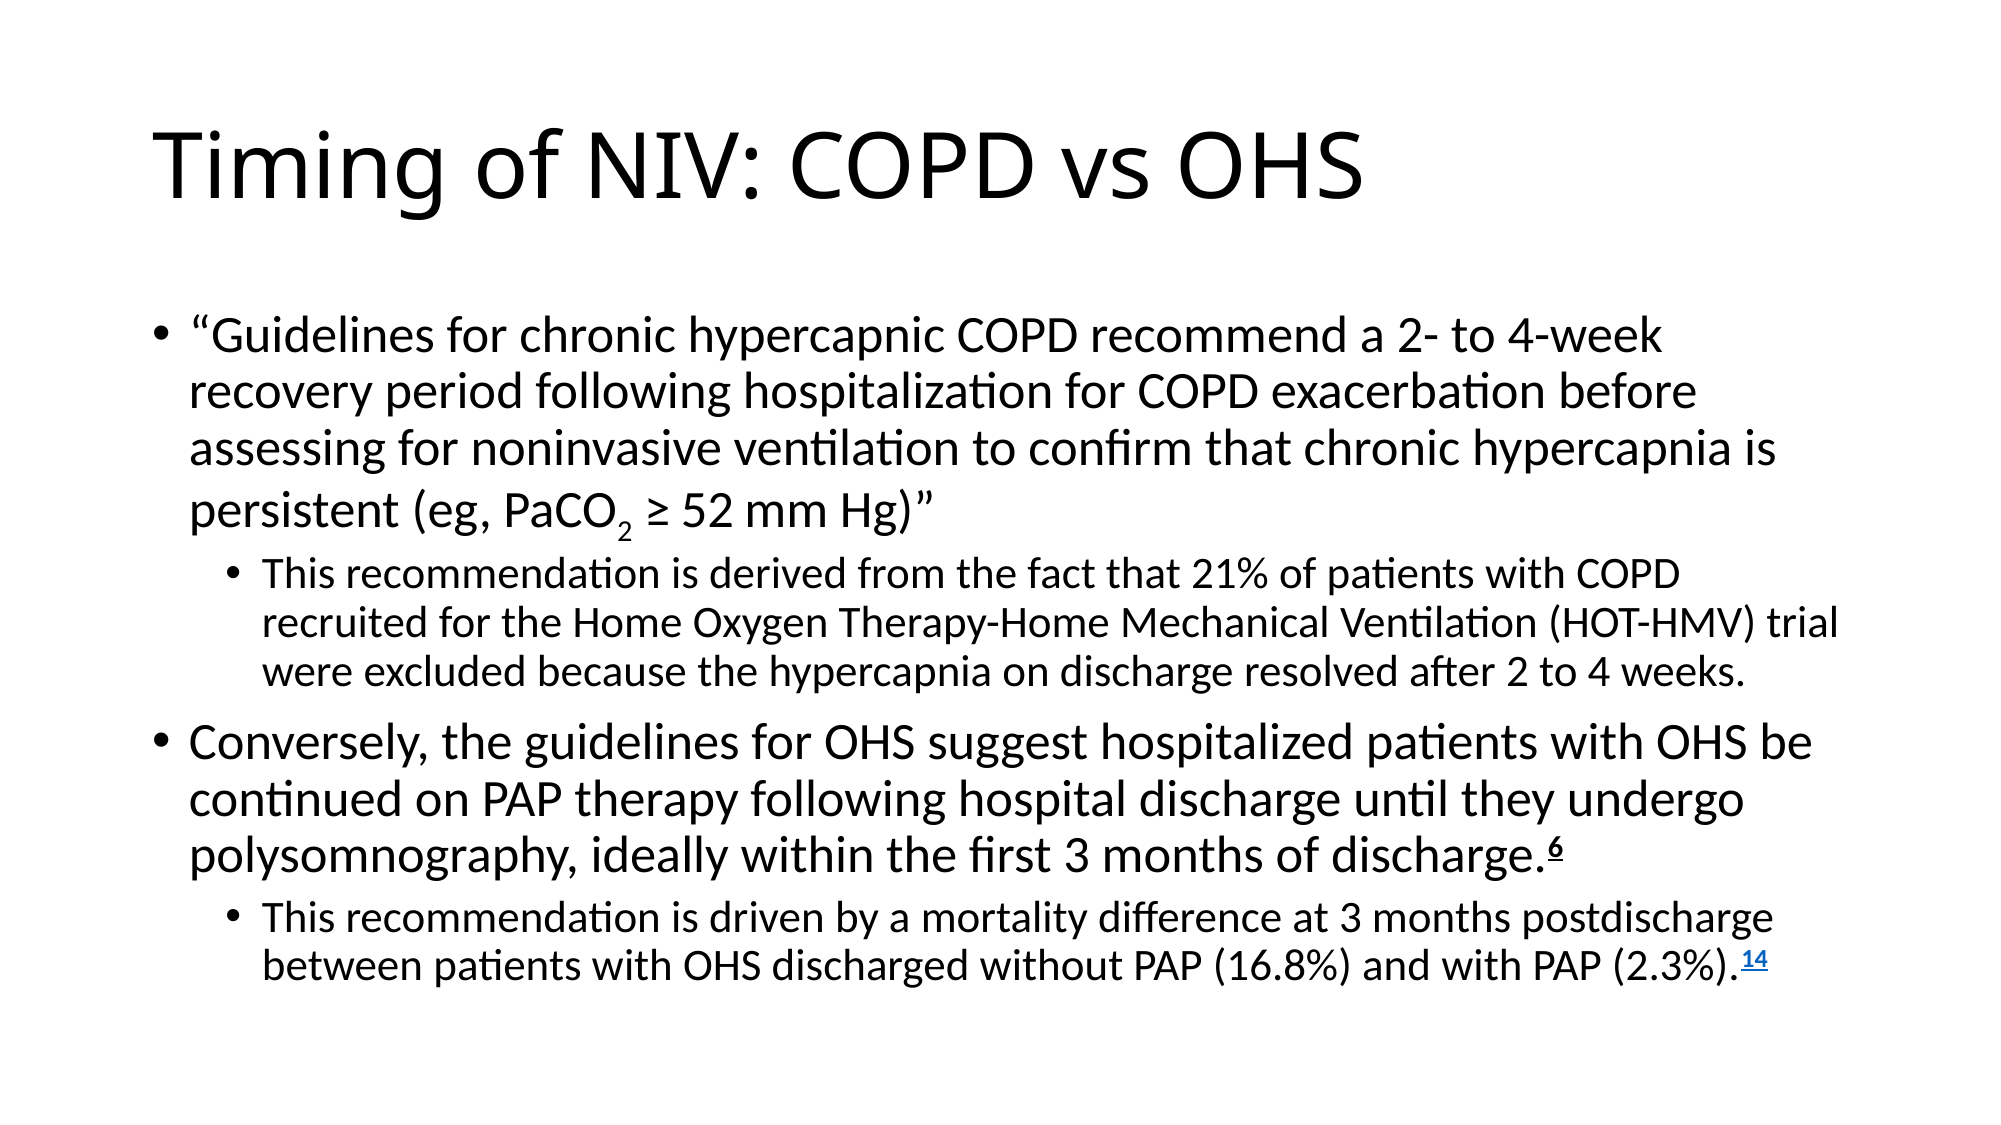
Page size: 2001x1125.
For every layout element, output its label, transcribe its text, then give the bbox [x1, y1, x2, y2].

title Timing of NIV: COPD vs OHS [137, 59, 1863, 278]
list “Guidelines for chronic hypercapnic COPD recommend a 2- to 4-week recovery period following hospitalization for COPD exacerbation before assessing for noninvasive ventilation to confirm that chronic hypercapnia is persistent (eg, PaCO2 ≥ 52 mm Hg)” This recommendation is derived from the fact that 21% of patients with COPD recruited for the Home Oxygen Therapy-Home Mechanical Ventilation (HOT-HMV) trial were excluded because the hypercapnia on discharge resolved after 2 to 4 weeks. Conversely, the guidelines for OHS suggest hospitalized patients with OHS be continued on PAP therapy following hospital discharge until they undergo polysomnography, ideally within the first 3 months of discharge.6 This recommendation is driven by a mortality difference at 3 months postdischarge between patients with OHS discharged without PAP (16.8%) and with PAP (2.3%).14 [137, 299, 1863, 1014]
